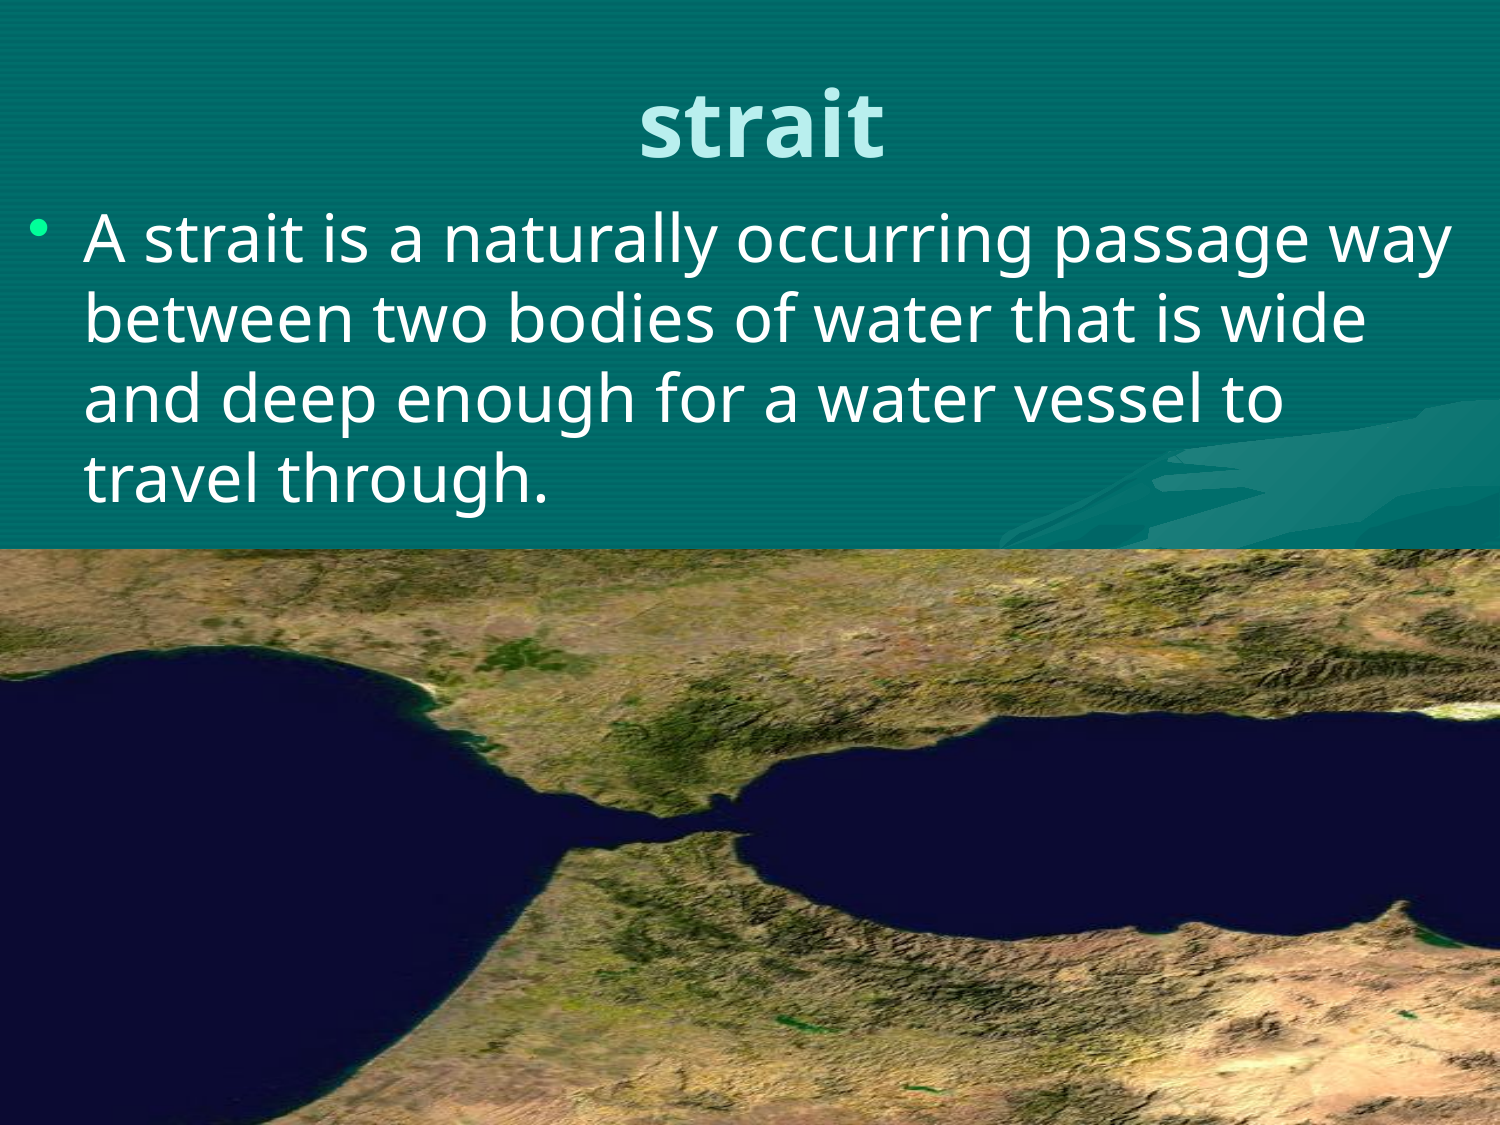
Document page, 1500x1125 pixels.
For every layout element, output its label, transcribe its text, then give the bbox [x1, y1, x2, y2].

list A strait is a naturally occurring passage way between two bodies of water that is wide and deep enough for a water vessel to travel through. [12, 188, 1488, 549]
picture [0, 0, 1500, 1125]
title strait [87, 57, 1438, 184]
